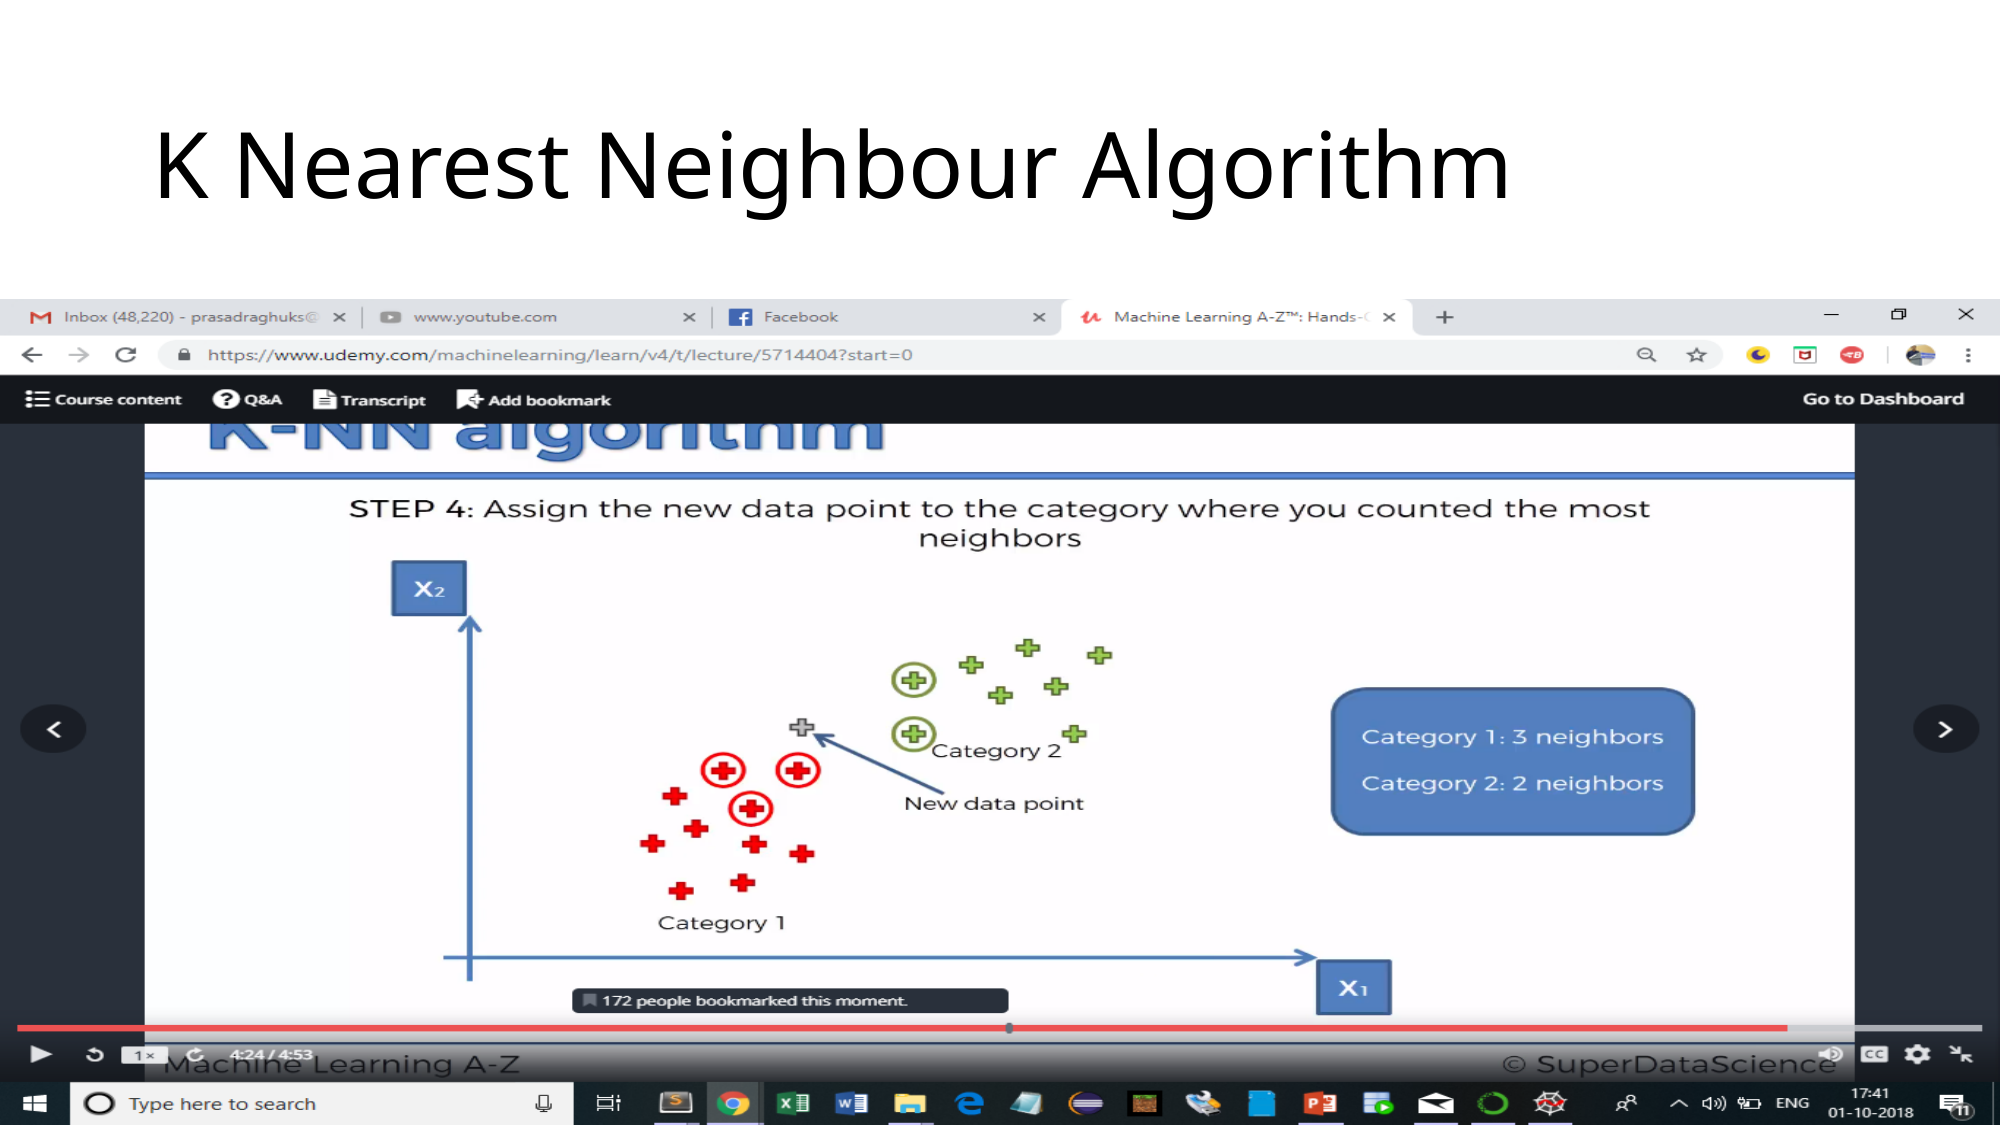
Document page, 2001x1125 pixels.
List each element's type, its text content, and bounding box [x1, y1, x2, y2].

picture [0, 299, 2000, 1125]
title K Nearest Neighbour Algorithm [137, 59, 1863, 278]
